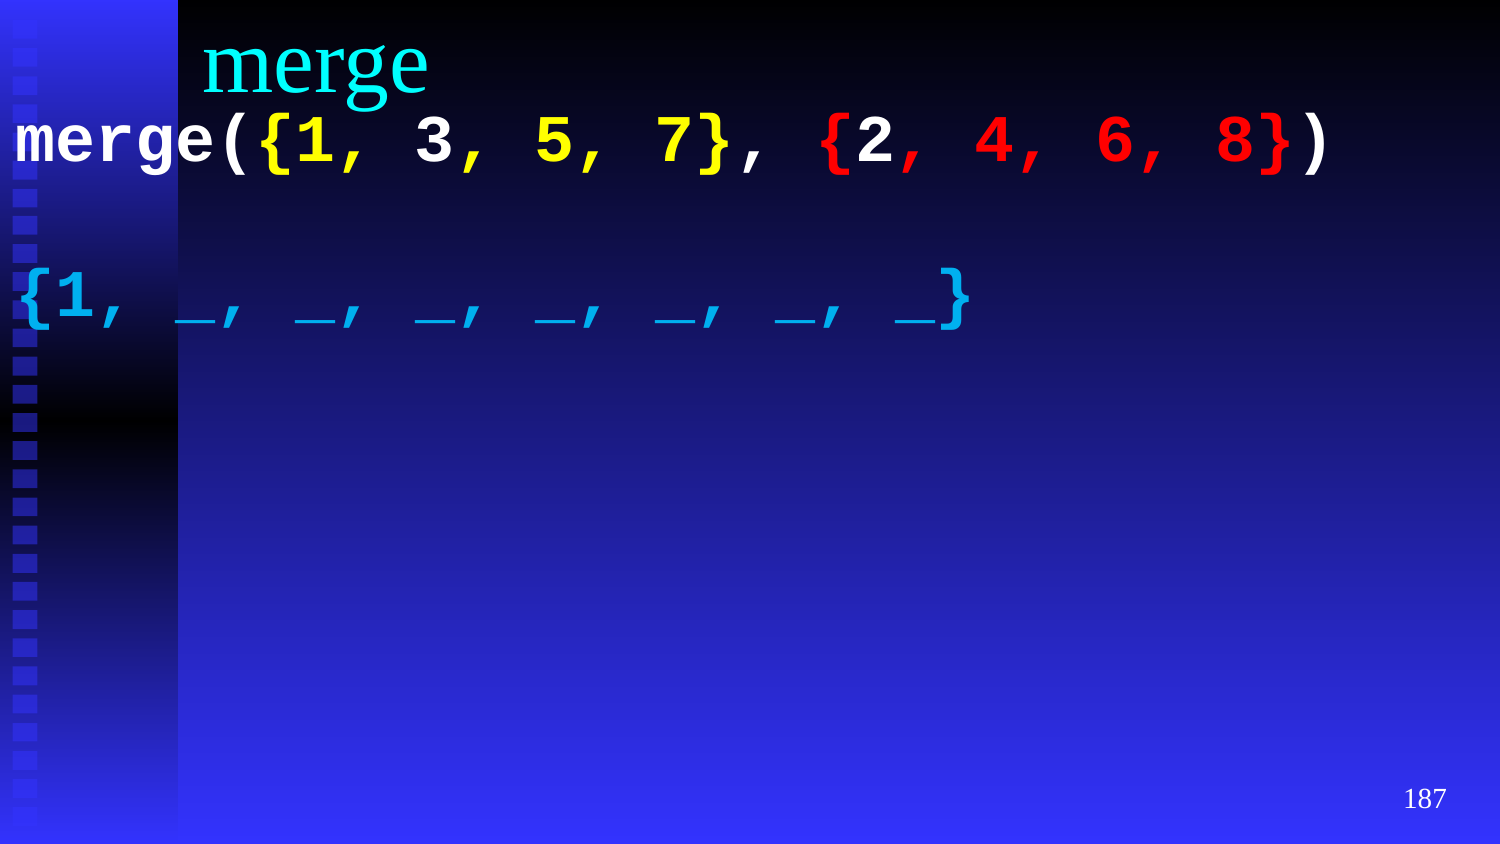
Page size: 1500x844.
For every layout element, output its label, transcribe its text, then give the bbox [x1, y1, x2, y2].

list merge({1, 3, 5, 7}, {2, 4, 6, 8}) {1, _, _, _, _, _, _, _} [0, 103, 1467, 746]
text_box ‹#› [1149, 768, 1463, 826]
title merge [187, 0, 1463, 103]
